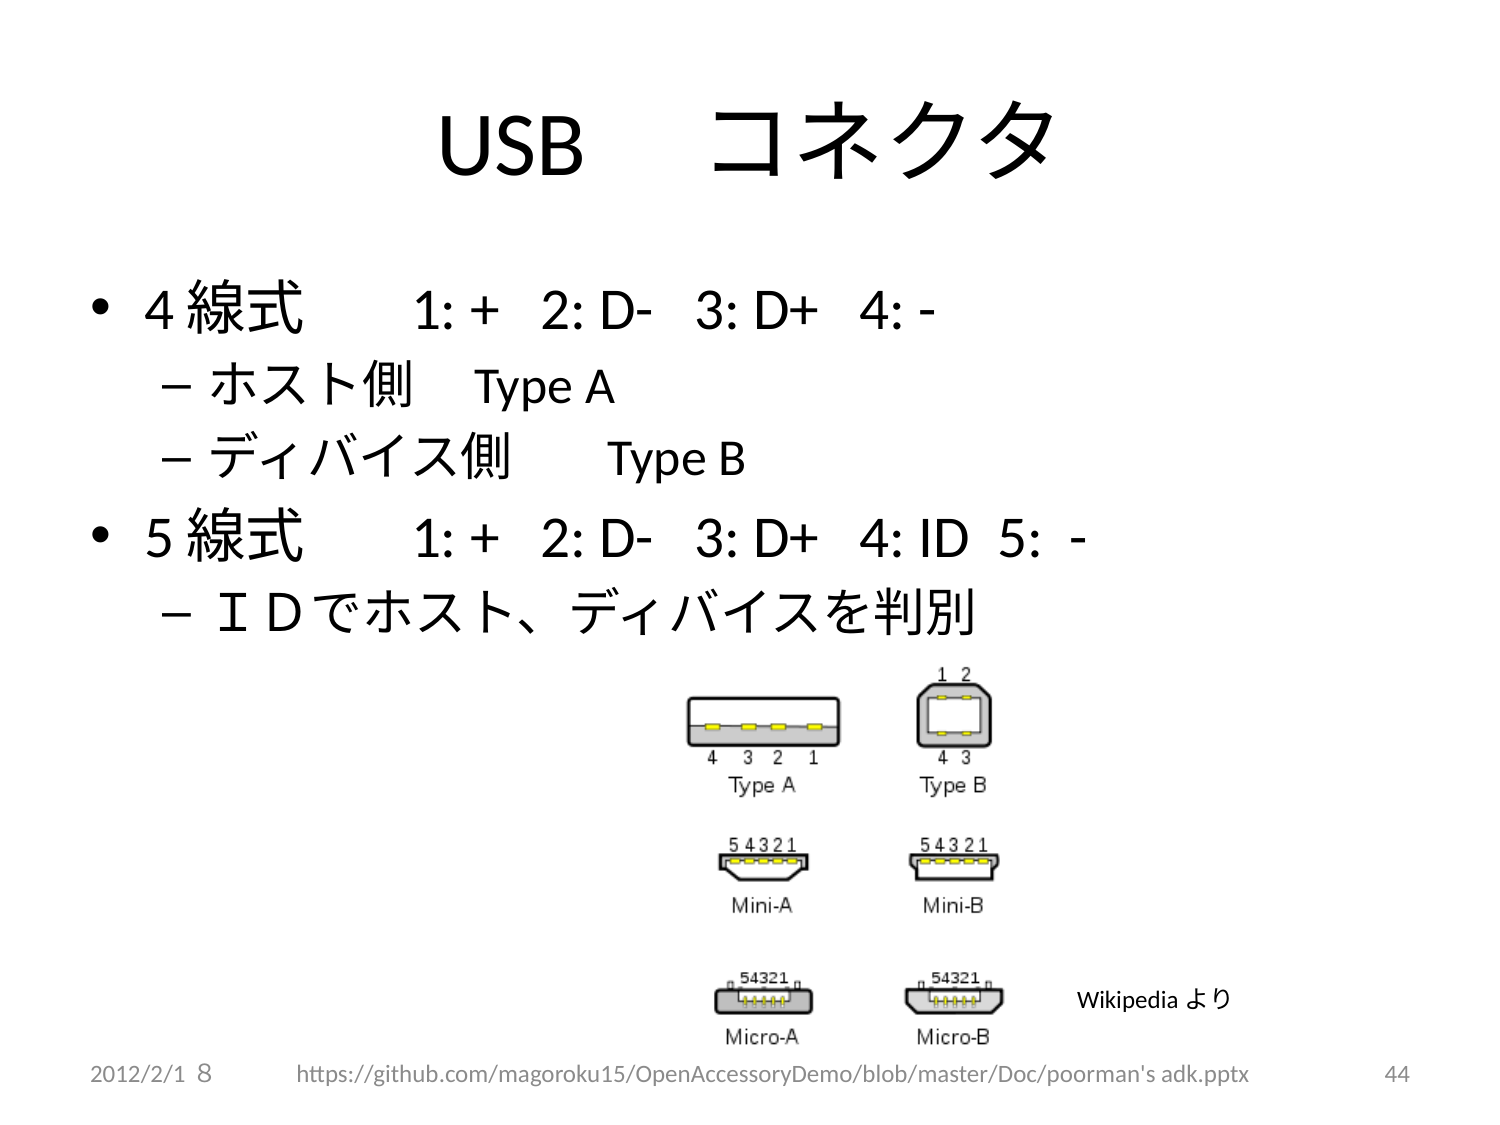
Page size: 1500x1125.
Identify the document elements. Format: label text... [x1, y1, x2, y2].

footer https://github.com/magoroku15/OpenAccessoryDemo/blob/master/Doc/poorman's adk.pptx [242, 1042, 1306, 1103]
title USB コネクタ [75, 45, 1425, 233]
list 4線式 1: + 2: D- 3: D+ 4: - ホスト側 Type A ディバイス側 Type B 5線式 1: + 2: D- 3: D+ 4: ID 5: - ＩＤでホスト、ディバイスを判別 [75, 262, 1425, 657]
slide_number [75, 1042, 242, 1103]
text_box Wikipediaより [1063, 975, 1249, 1021]
picture [633, 633, 1058, 1079]
slide_number 44 [1306, 1042, 1425, 1103]
